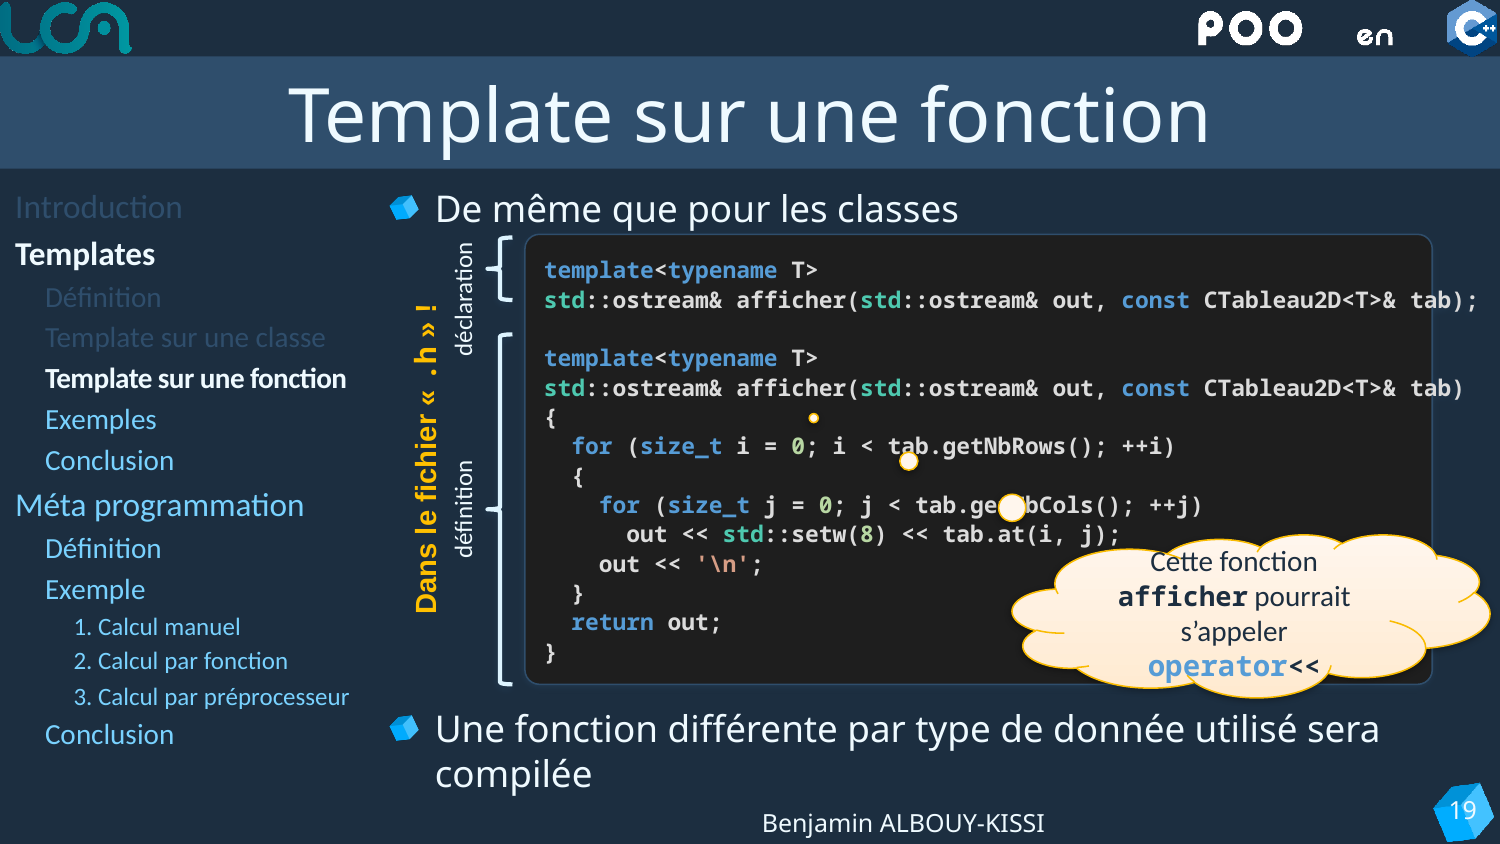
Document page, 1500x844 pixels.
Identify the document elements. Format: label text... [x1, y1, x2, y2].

footer Benjamin ALBOUY-KISSI [374, 806, 1433, 844]
text_box Cette fonction afficher pourrait s’appeler operator<< [1011, 534, 1491, 699]
picture [404, 715, 419, 741]
text_box Dans le fichier « .h » ! [399, 289, 434, 630]
picture [1433, 835, 1445, 842]
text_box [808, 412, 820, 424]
list De même que pour les classes Une fonction différente par type de donnée utilisé sera compilée [375, 178, 1475, 806]
picture [404, 195, 419, 220]
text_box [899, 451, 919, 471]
picture [389, 209, 395, 220]
picture [389, 715, 400, 724]
picture [1194, 0, 1500, 57]
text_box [439, 226, 513, 333]
title Template sur une fonction [24, 56, 1475, 169]
picture [0, 2, 132, 54]
picture [1476, 782, 1494, 789]
picture [389, 195, 400, 204]
slide_number 19 [1432, 789, 1494, 835]
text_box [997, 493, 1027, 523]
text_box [439, 334, 513, 685]
picture [1465, 835, 1494, 842]
list Introduction Templates Définition Template sur une classe Template sur une fonction Exemples Conclusion Méta programmation Définition Exemple 1. Calcul manuel 2. Calcul par fonction 3. Calcul par préprocesseur Conclusion [0, 178, 375, 807]
text_box template<typename T> std::ostream& afficher(std::ostream& out, const CTableau2D<T>& tab); template<typename T> std::ostream& afficher(std::ostream& out, const CTableau2D<T>& tab) { for (size_t i = 0; i < tab.getNbRows(); ++i) { for (size_t j = 0; j < tab.getNbCols(); ++j) out << std::setw(8) << tab.at(i, j); out << '\n'; } return out; } [524, 233, 1434, 686]
picture [389, 730, 395, 741]
